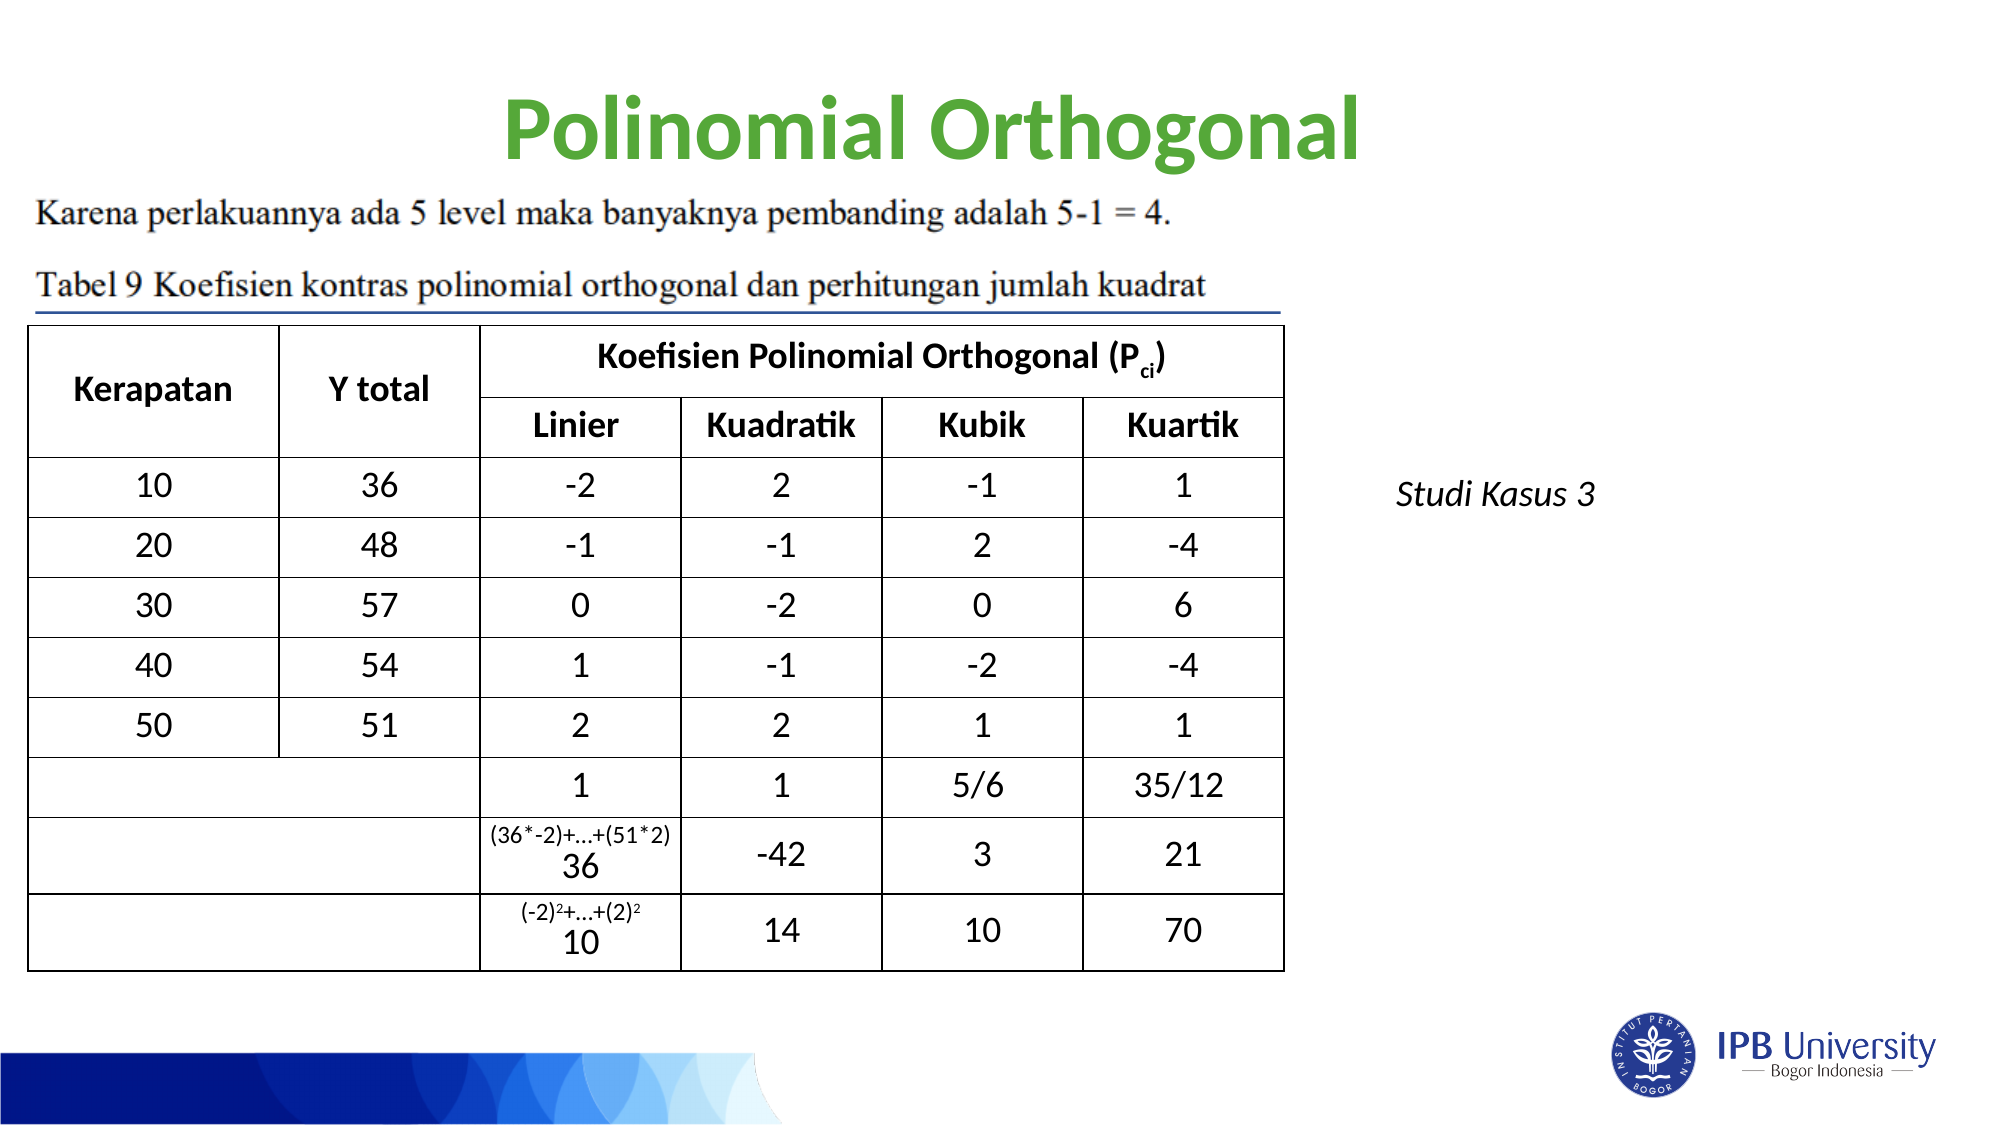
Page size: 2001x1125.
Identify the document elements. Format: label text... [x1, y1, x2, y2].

picture [1611, 1012, 1936, 1098]
picture [1, 1053, 781, 1124]
text_box Studi Kasus 3 [1381, 461, 1834, 521]
picture [28, 187, 1284, 314]
text_box Polinomial Orthogonal [86, 60, 1780, 186]
